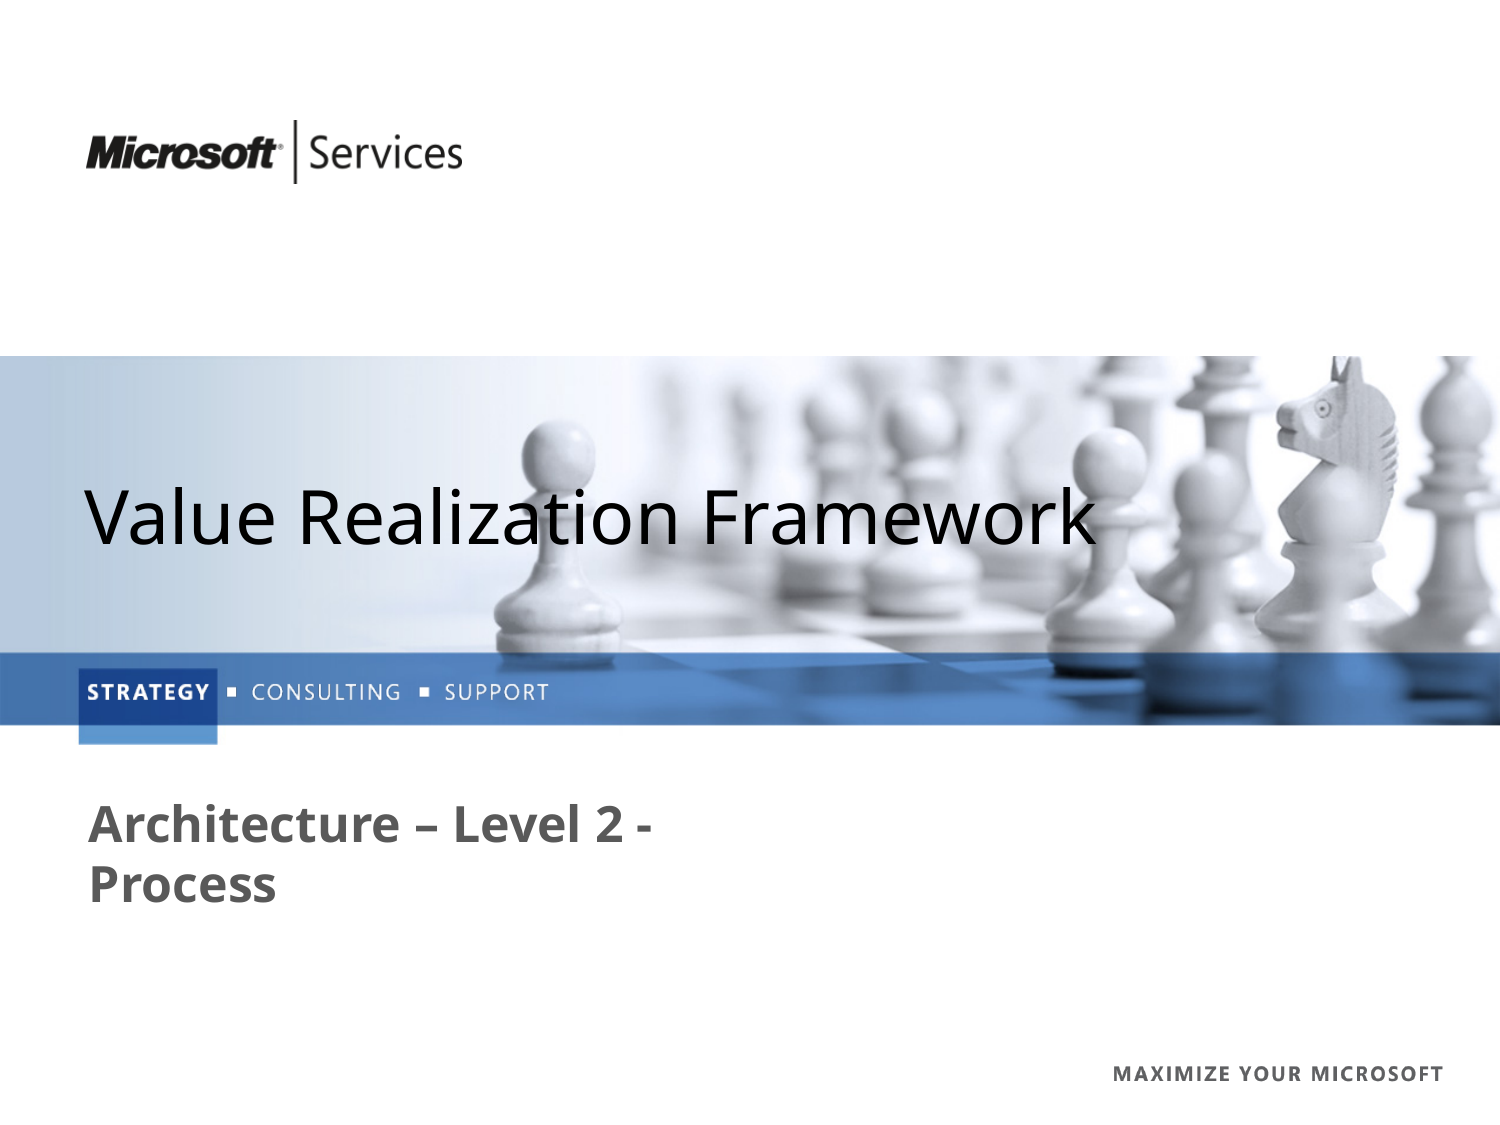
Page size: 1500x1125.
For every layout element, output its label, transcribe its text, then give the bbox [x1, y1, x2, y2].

picture [86, 120, 462, 184]
picture [1112, 1063, 1445, 1087]
list Architecture – Level 2 - Process [84, 792, 757, 853]
title Value Realization Framework [84, 468, 1396, 560]
picture [0, 356, 1500, 751]
